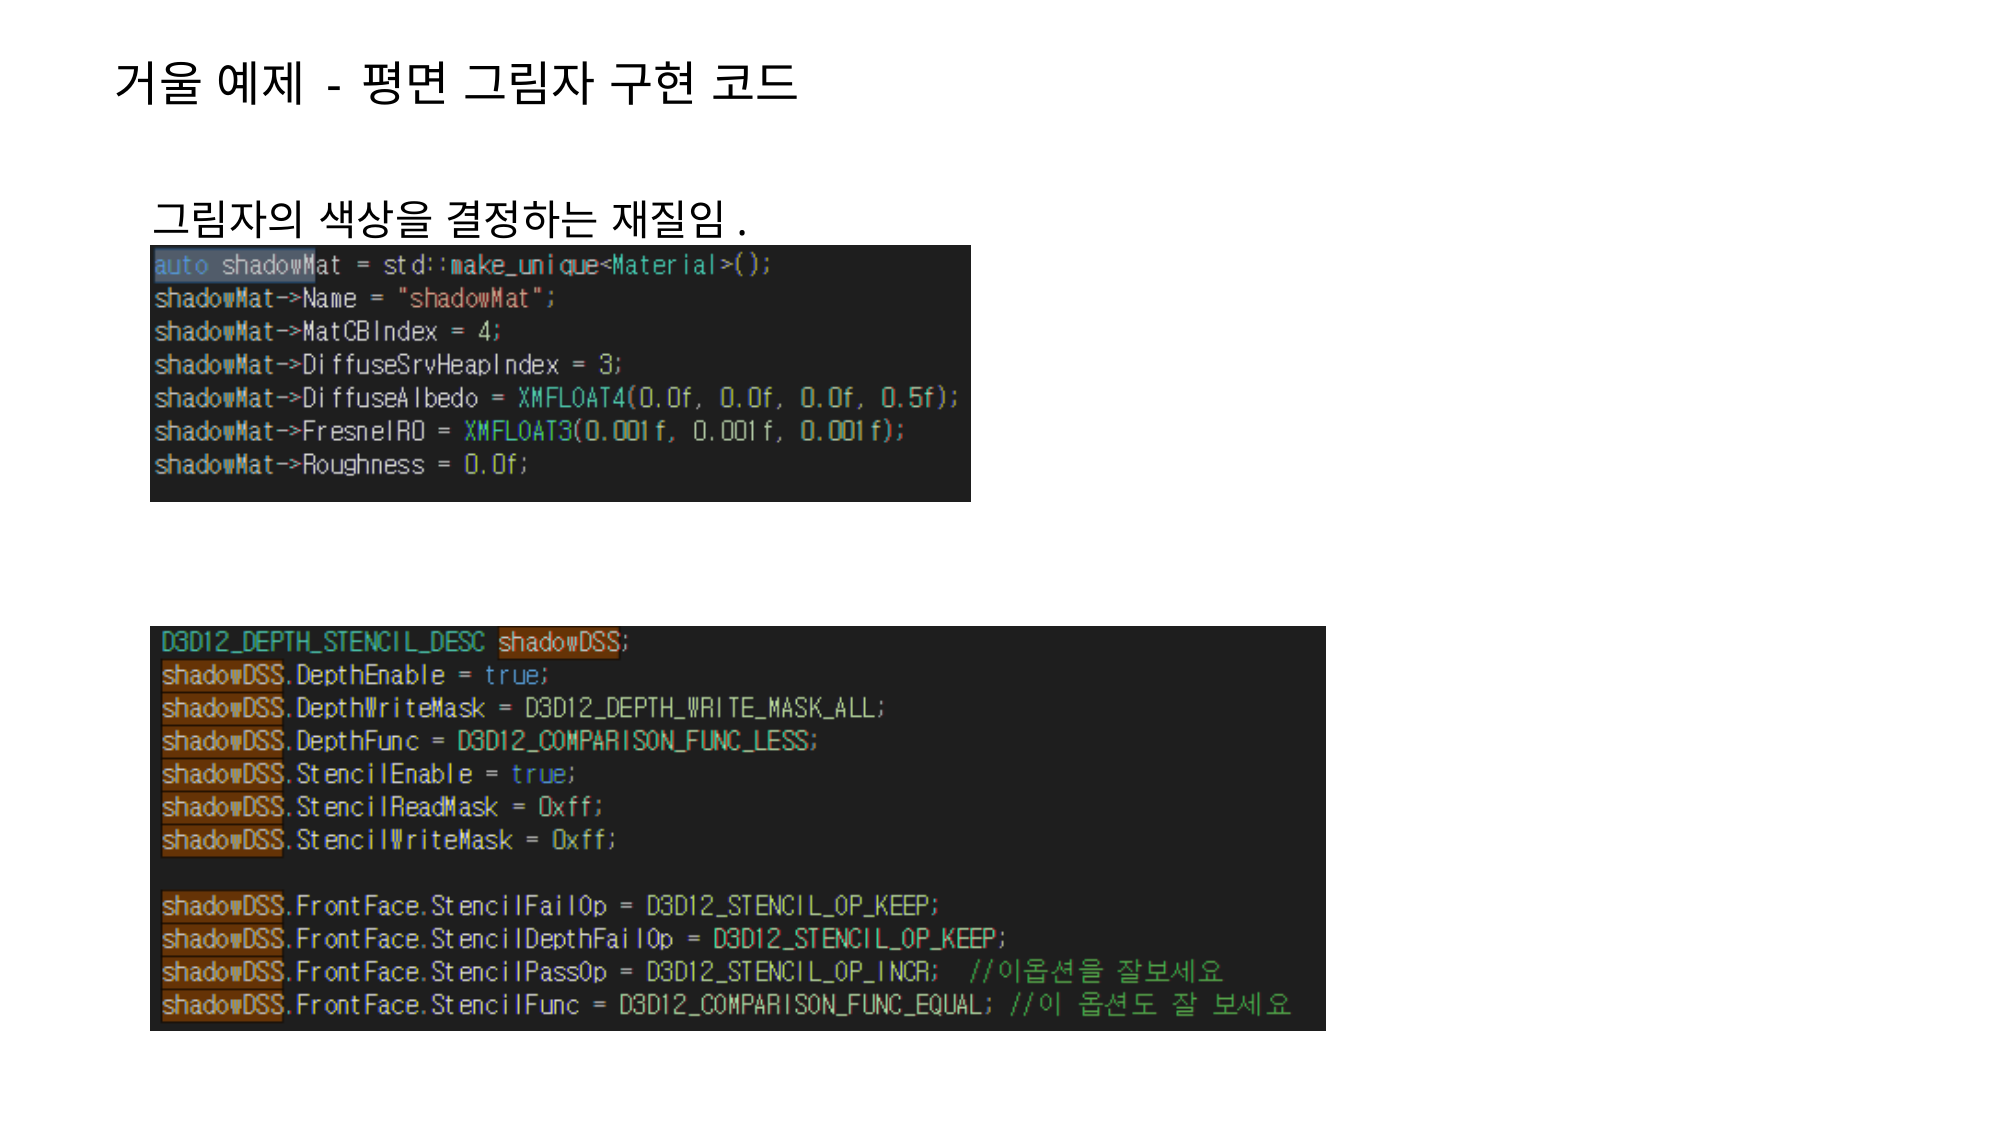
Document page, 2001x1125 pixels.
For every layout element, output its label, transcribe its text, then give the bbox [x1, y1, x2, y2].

title 거울 예제 - 평면 그림자 구현 코드 [99, 45, 1901, 119]
list 그림자의 색상을 결정하는 재질임. 이중 혼합을 방지하기 위해 PSO의 깊이-스텐실 상태를 설정 [99, 129, 1901, 1006]
picture [150, 245, 971, 502]
picture [150, 626, 1326, 1031]
